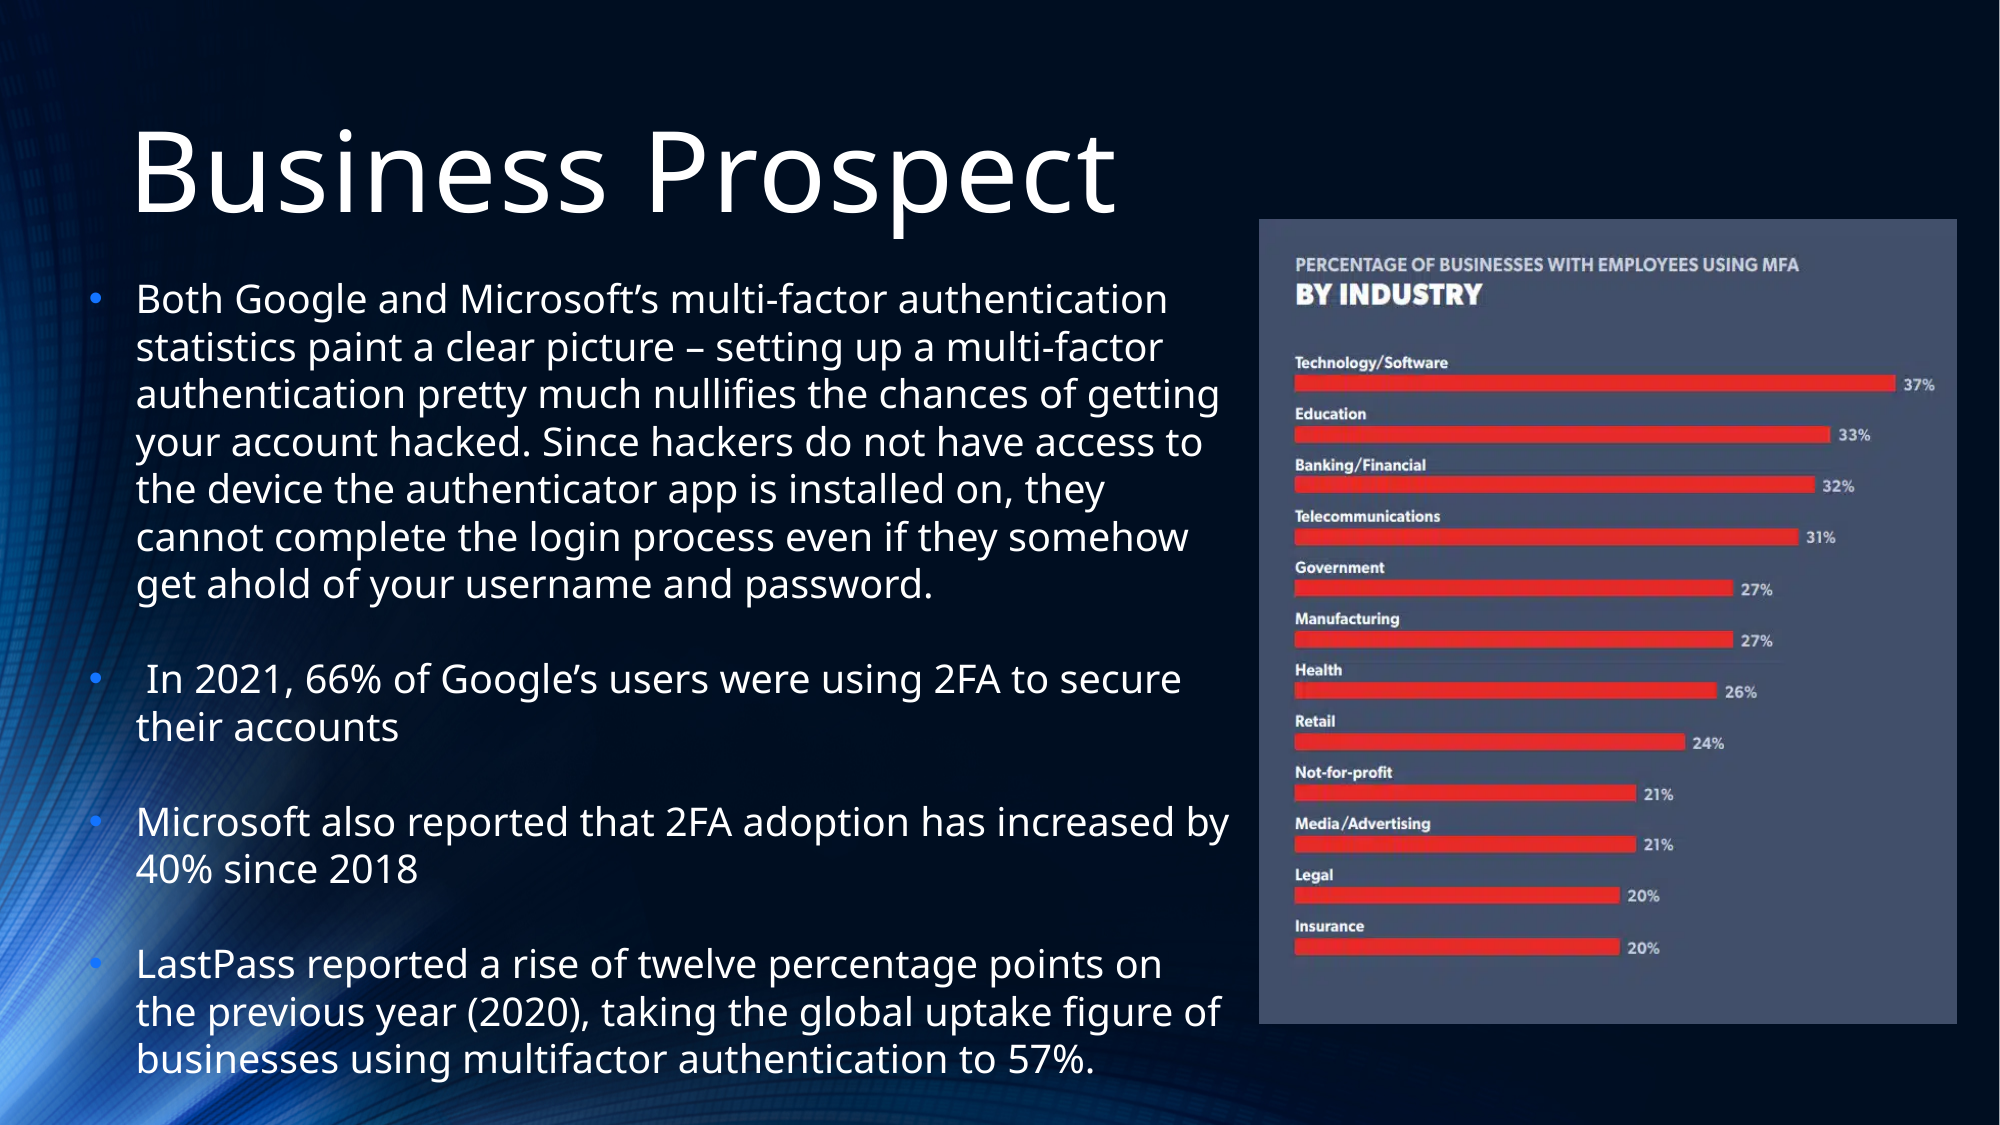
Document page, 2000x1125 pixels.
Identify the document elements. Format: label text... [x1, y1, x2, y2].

text_box Both Google and Microsoft’s multi-factor authentication statistics paint a clear picture – setting up a multi-factor authentication pretty much nullifies the chances of getting your account hacked. Since hackers do not have access to the device the authenticator app is installed on, they cannot complete the login process even if they somehow get ahold of your username and password. In 2021, 66% of Google’s users were using 2FA to secure their accounts Microsoft also reported that 2FA adoption has increased by 40% since 2018 LastPass reported a rise of twelve percentage points on the previous year (2020), taking the global uptake figure of businesses using multifactor authentication to 57%. [74, 267, 1248, 1089]
picture [0, 0, 2000, 1125]
title Business Prospect [113, 19, 1614, 245]
